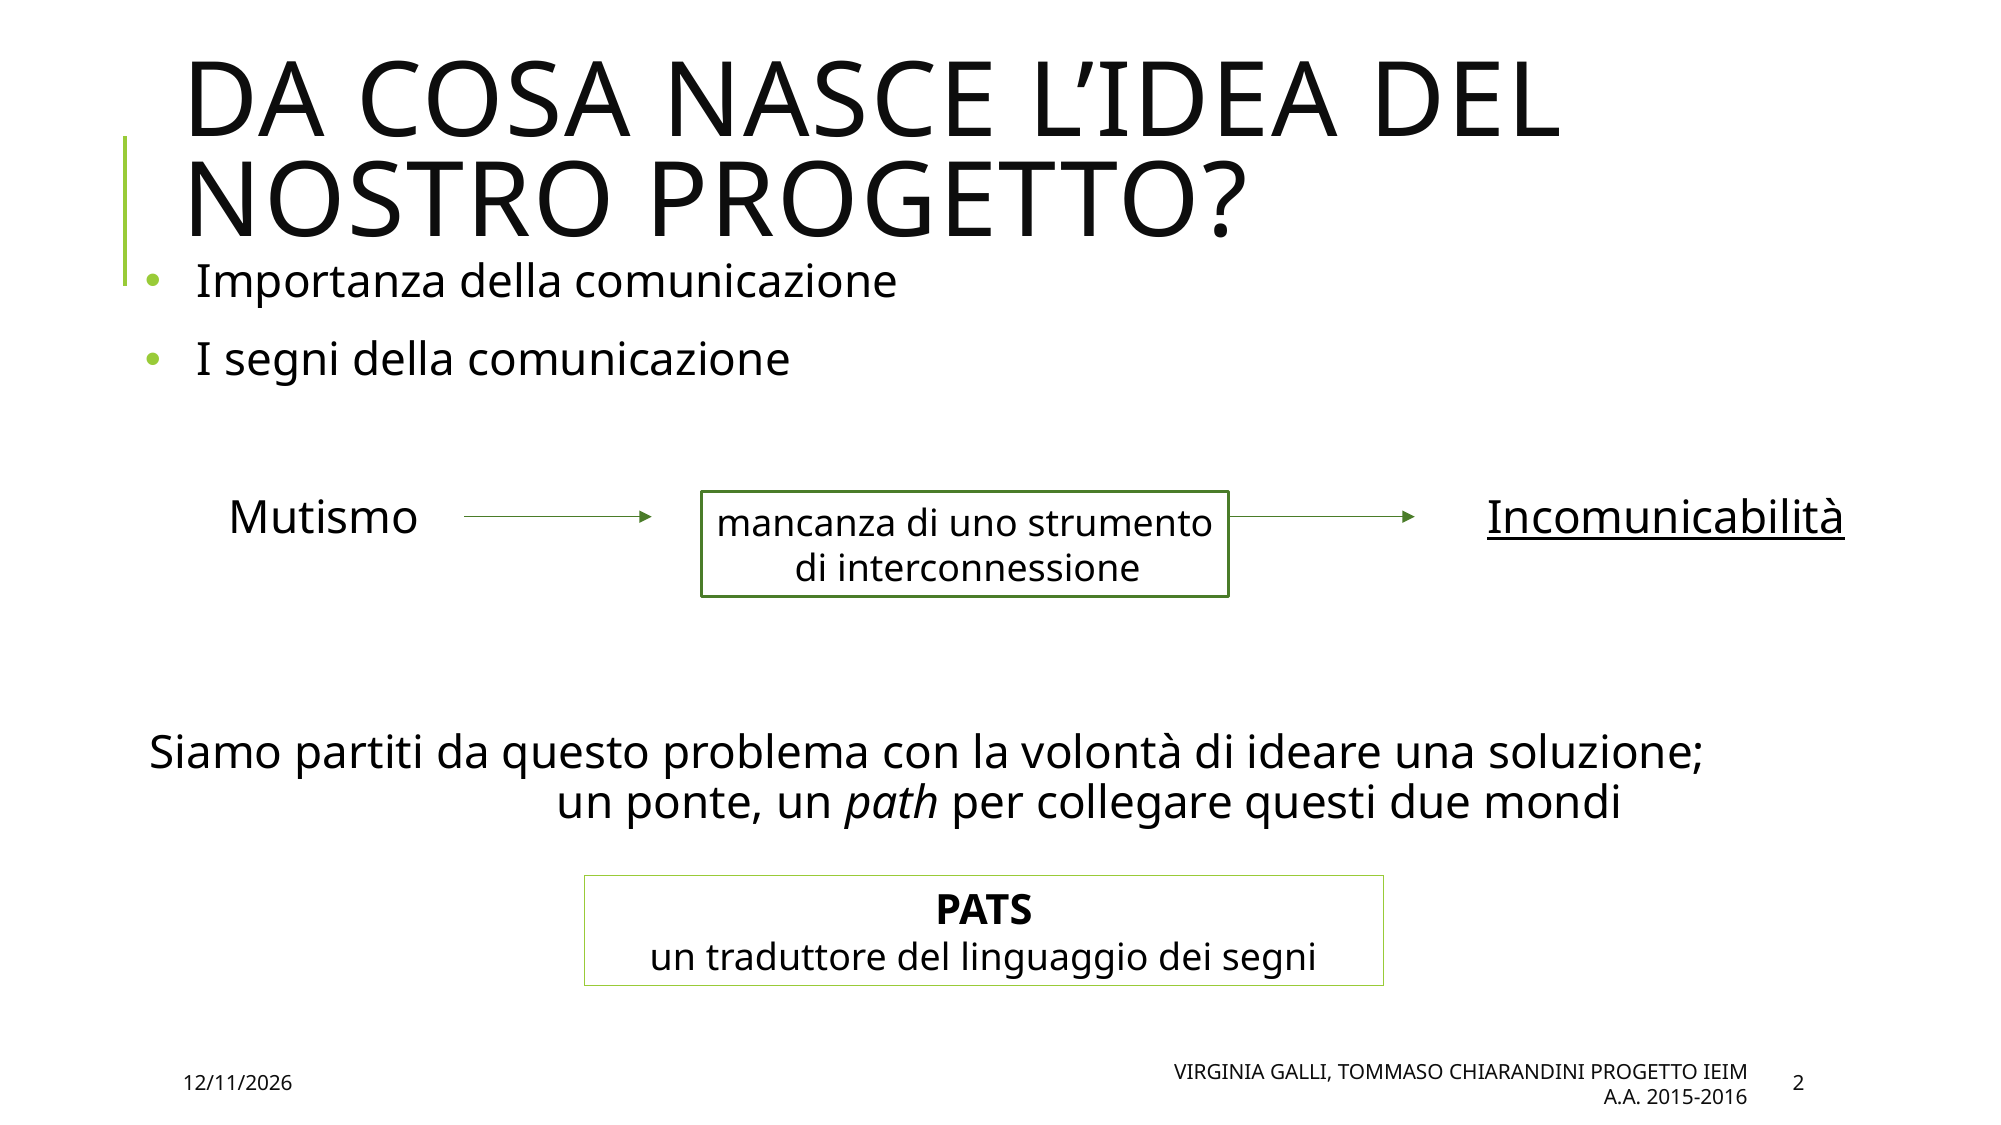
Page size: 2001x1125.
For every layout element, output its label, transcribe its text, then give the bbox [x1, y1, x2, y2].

title Da cosa nasce l’idea del nostro progetto? [168, 96, 1763, 250]
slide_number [168, 1061, 522, 1107]
text_box PATS un traduttore del linguaggio dei segni [584, 875, 1384, 986]
footer Virginia Galli, Tommaso Chiarandini Progetto IEIM A.A. 2015-2016 [794, 1061, 1763, 1107]
slide_number 2 [1777, 1061, 1938, 1107]
text_box mancanza di uno strumento di interconnessione [701, 491, 1229, 597]
list Importanza della comunicazione I segni della comunicazione Mutismo Incomunicabilità Siamo partiti da questo problema con la volontà di ideare una soluzione; un ponte, un path per collegare questi due mondi [137, 250, 1863, 965]
